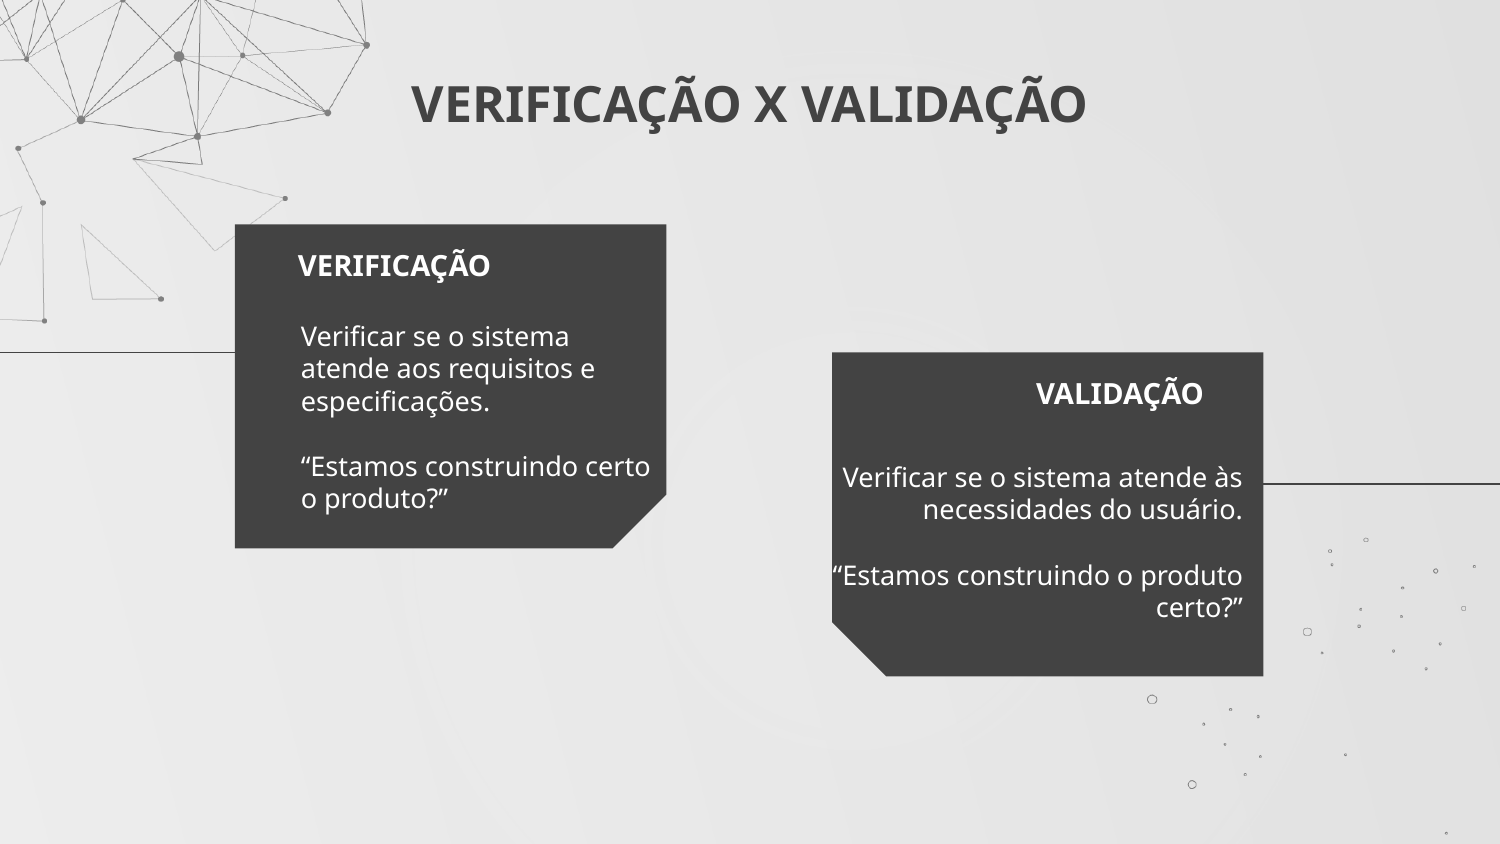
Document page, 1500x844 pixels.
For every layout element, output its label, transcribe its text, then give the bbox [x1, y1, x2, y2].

text_box [832, 491, 1264, 677]
picture [0, 0, 1500, 844]
title VERIFICAÇÃO X VALIDAÇÃO [322, 57, 1178, 214]
title VERIFICAÇÃO [282, 226, 511, 298]
title VALIDAÇÃO [927, 355, 1220, 426]
subtitle Verificar se o sistema atende aos requisitos e especificações. “Estamos construindo certo o produto?” [285, 304, 667, 469]
text_box [234, 224, 667, 351]
text_box [832, 352, 1264, 482]
text_box [234, 360, 667, 549]
subtitle Verificar se o sistema atende às necessidades do usuário. “Estamos construindo o produto certo?” [808, 445, 1258, 611]
